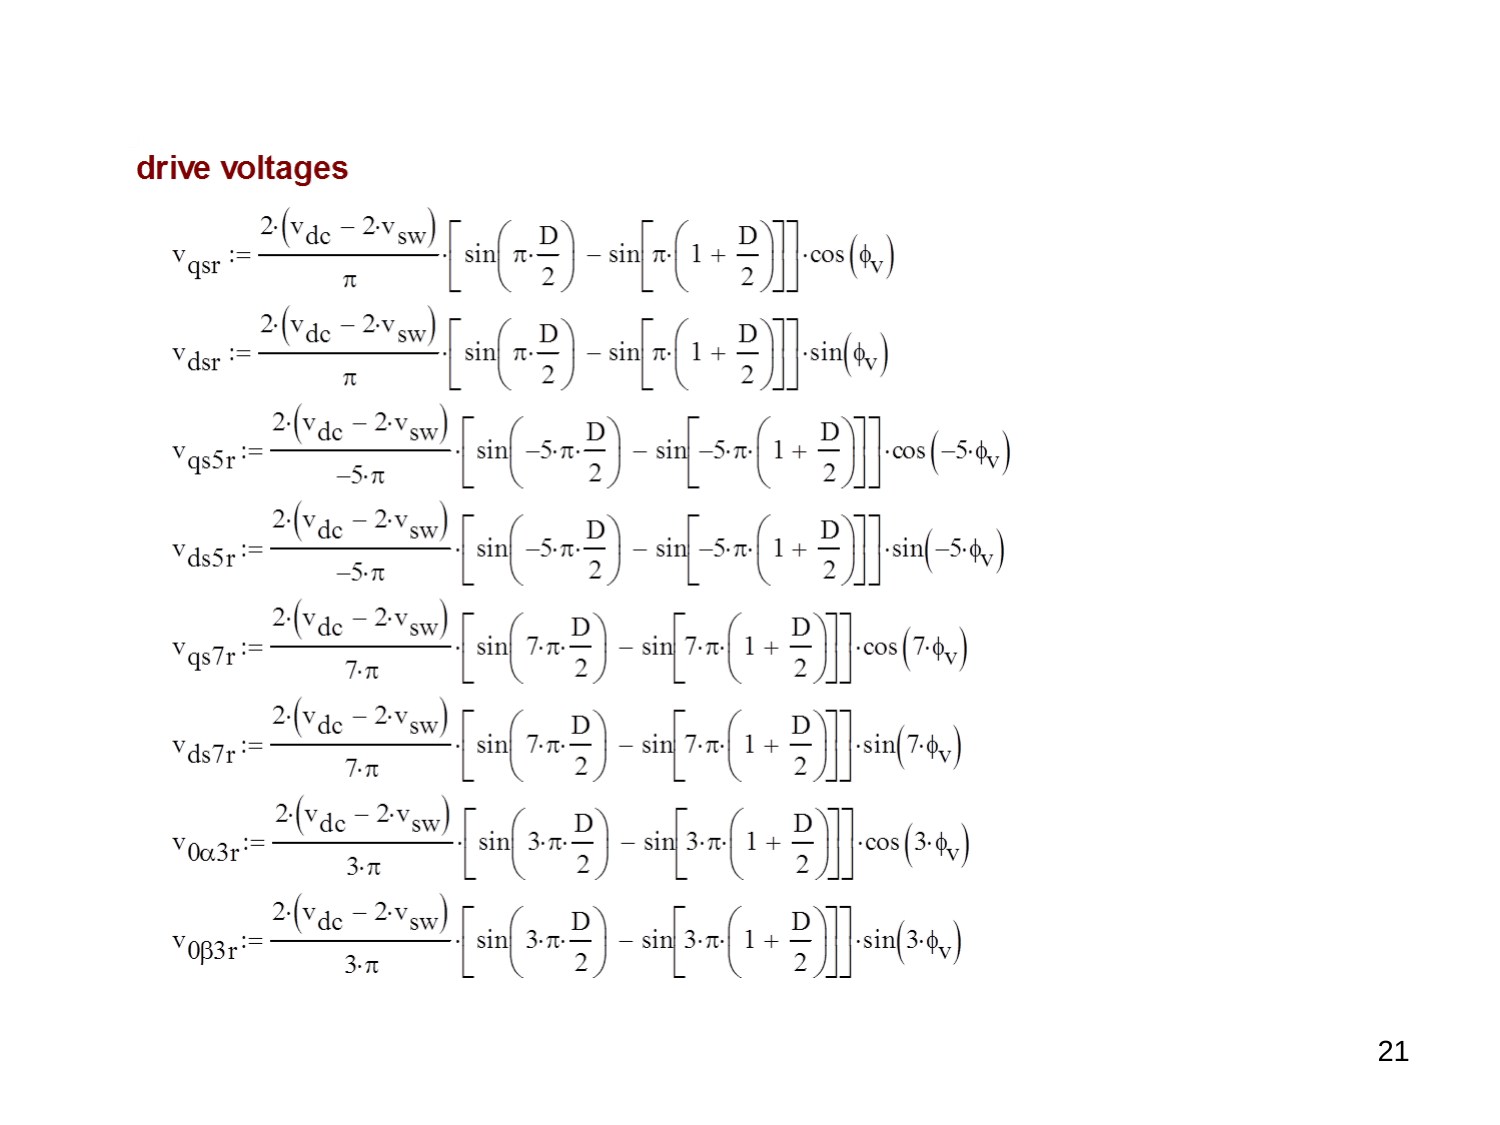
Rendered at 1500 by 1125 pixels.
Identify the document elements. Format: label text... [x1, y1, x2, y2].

slide_number 21 [1074, 1024, 1426, 1103]
picture [124, 137, 1036, 982]
